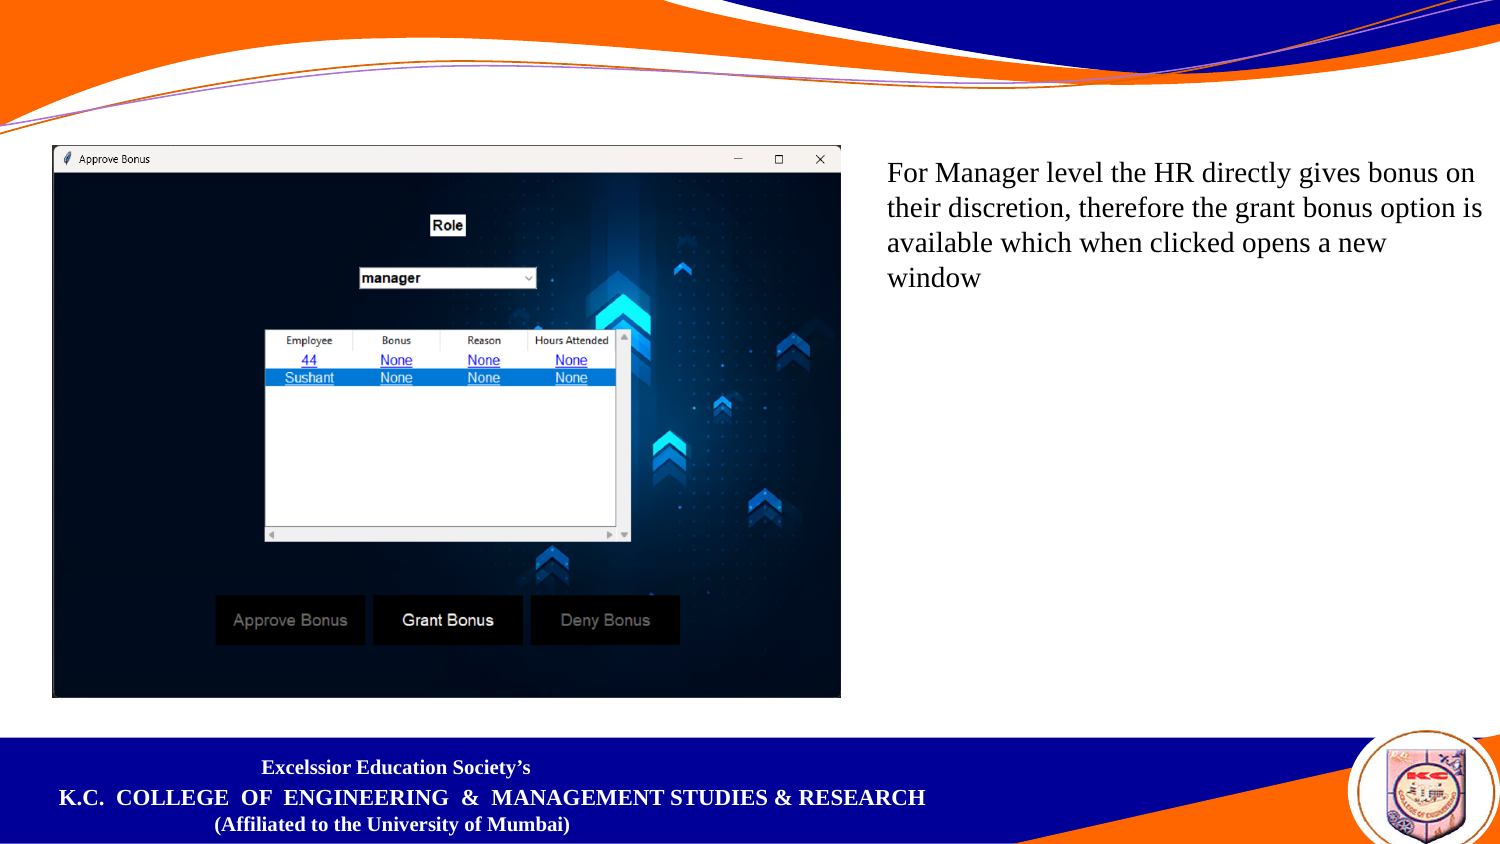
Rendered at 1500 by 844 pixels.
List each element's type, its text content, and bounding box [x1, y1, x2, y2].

picture [52, 145, 841, 699]
picture [1347, 721, 1500, 844]
text_box For Manager level the HR directly gives bonus on their discretion, therefore the grant bonus option is available which when clicked opens a new window [872, 145, 1500, 301]
